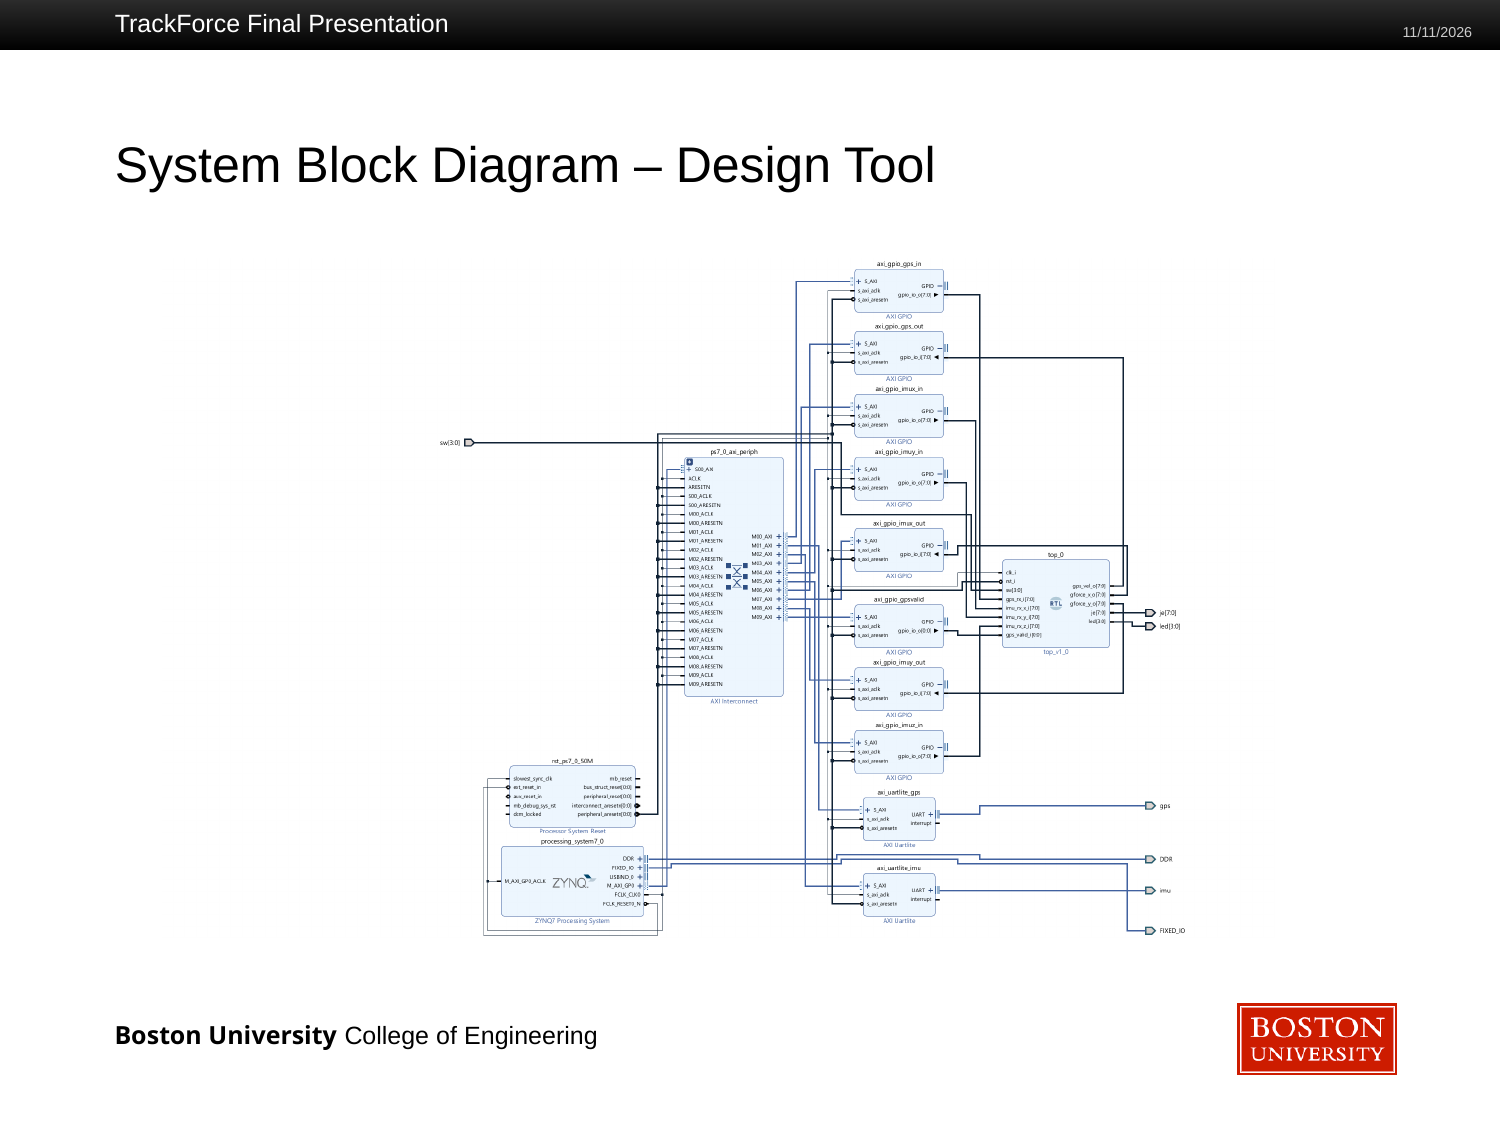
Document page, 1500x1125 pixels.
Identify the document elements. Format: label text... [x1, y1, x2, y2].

picture [162, 258, 1275, 938]
footer TrackForce Final Presentation [99, 0, 938, 50]
title System Block Diagram – Design Tool [99, 125, 1400, 238]
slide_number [1312, 12, 1488, 50]
picture [1237, 1003, 1397, 1075]
